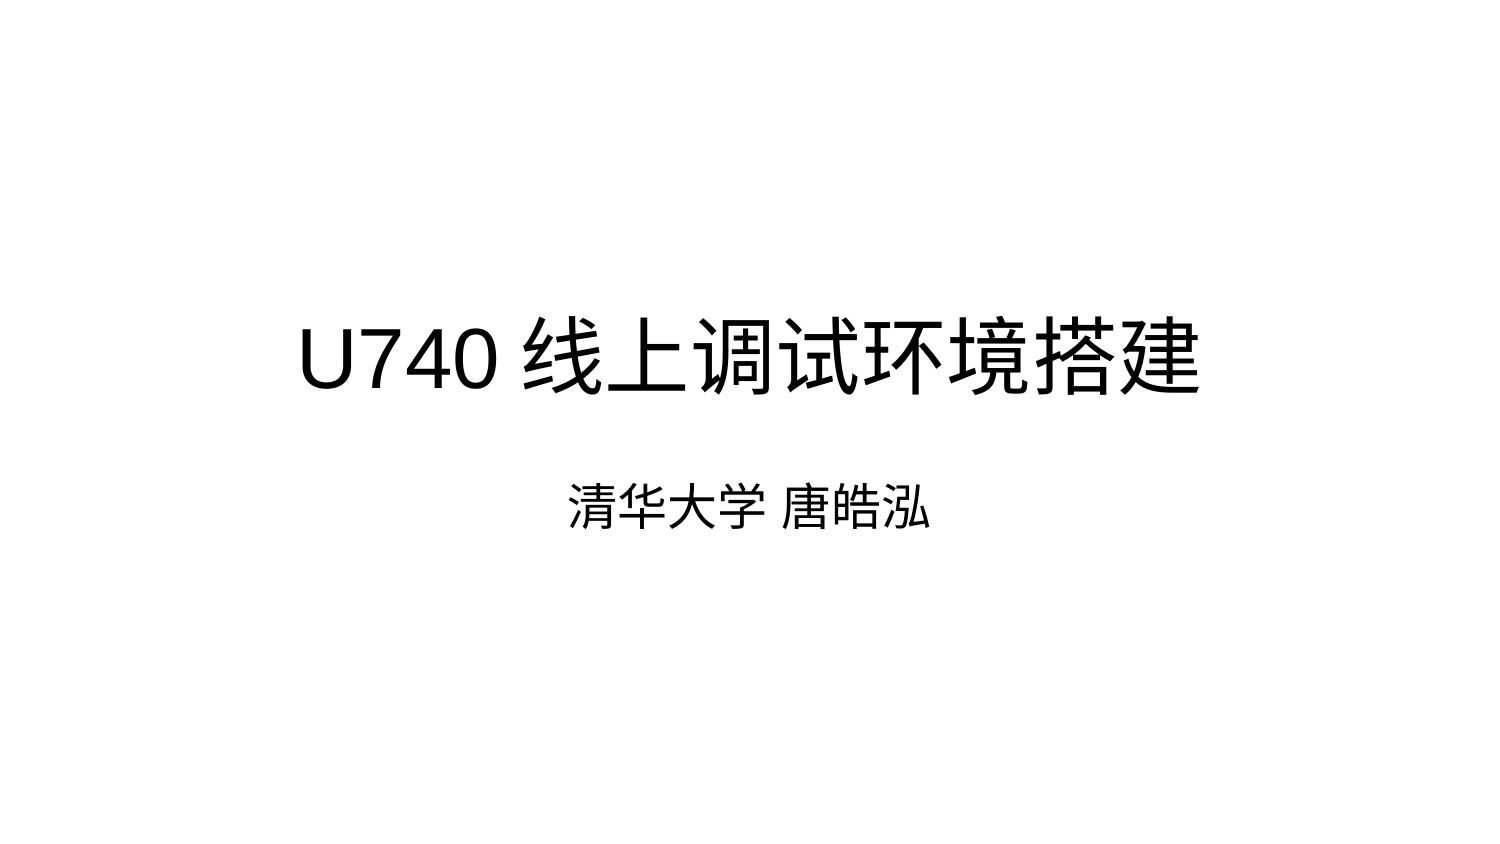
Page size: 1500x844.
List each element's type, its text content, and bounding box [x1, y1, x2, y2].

subtitle 清华大学 唐皓泓 [51, 464, 1449, 595]
title U740线上调试环境搭建 [51, 275, 1449, 422]
